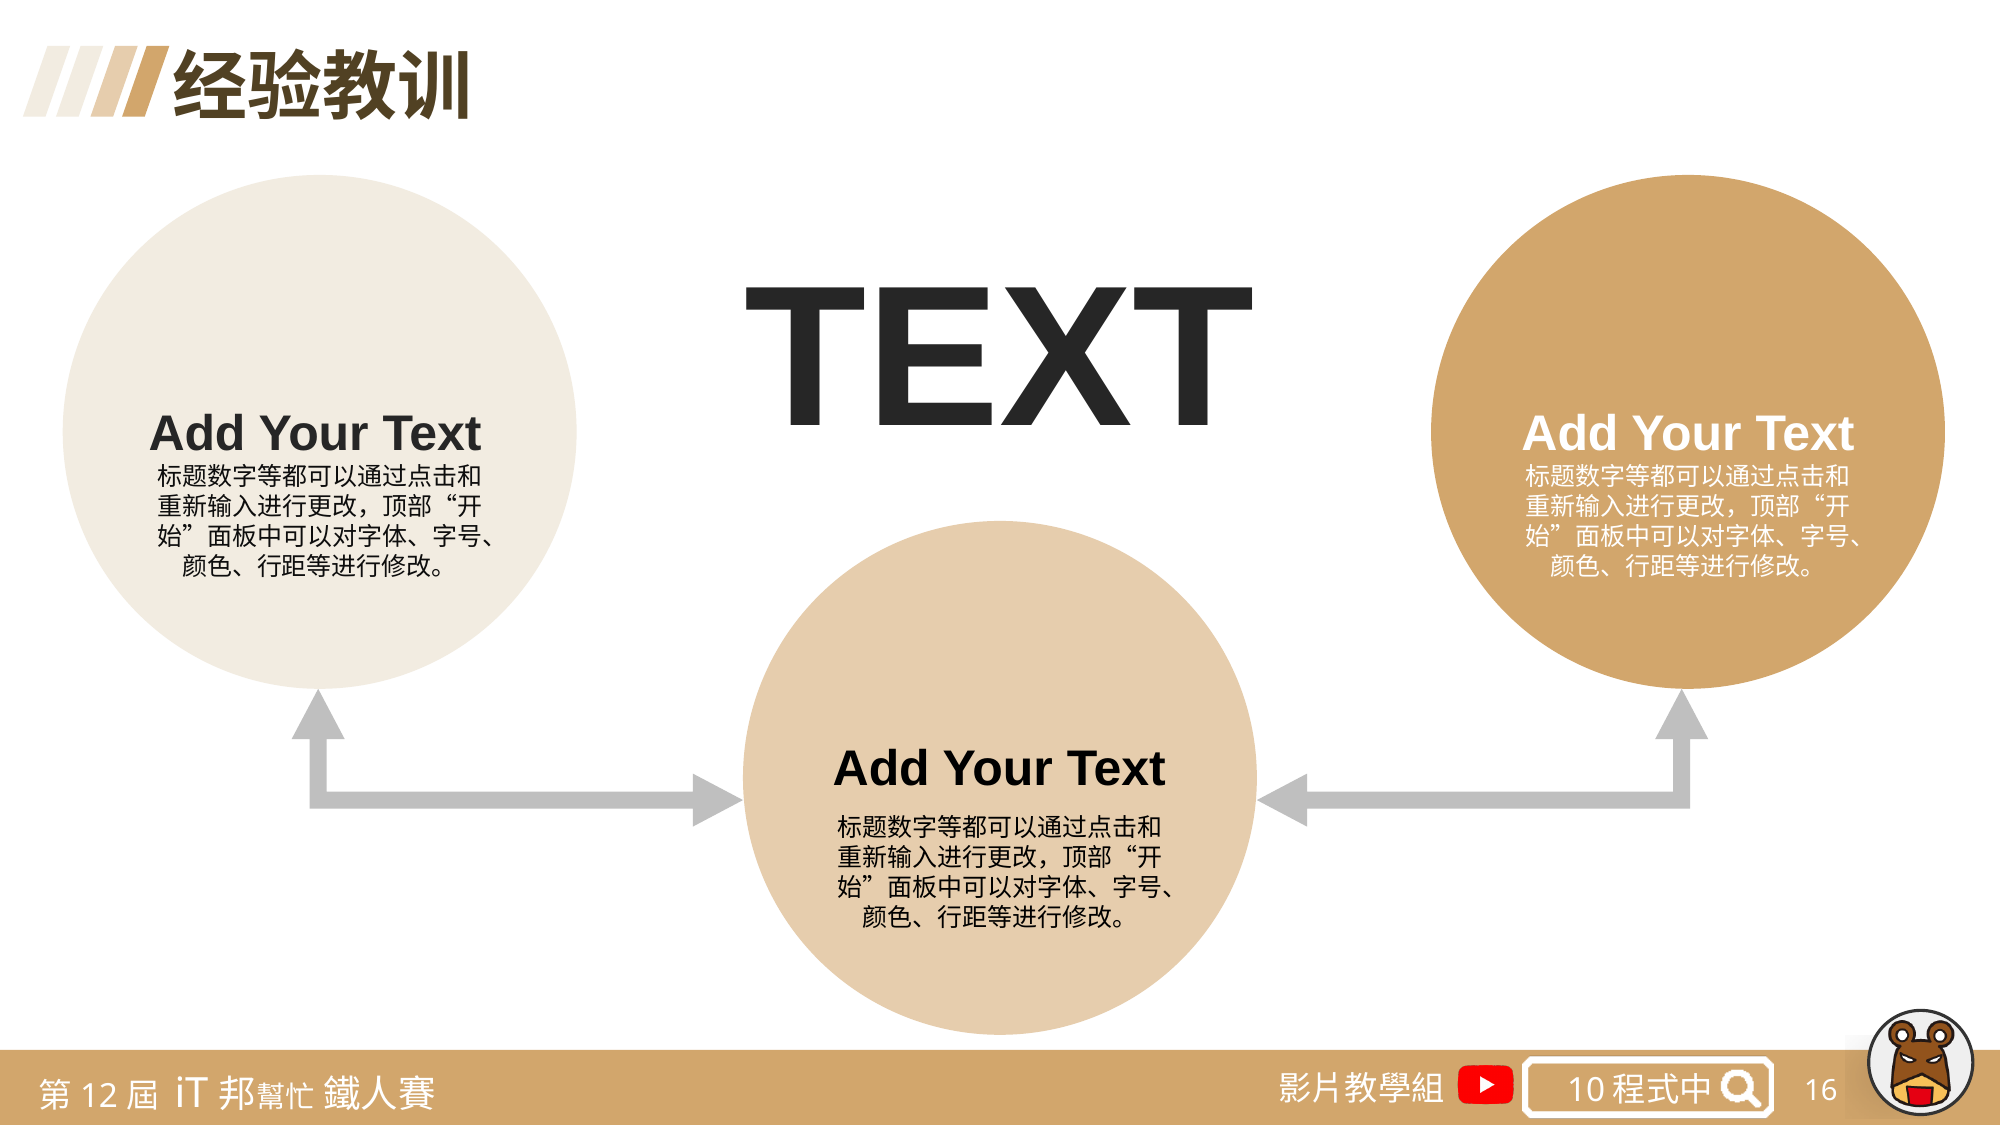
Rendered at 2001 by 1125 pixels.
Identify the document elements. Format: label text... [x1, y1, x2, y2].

text_box TEXT [729, 218, 1271, 473]
text_box Add Your Text [133, 393, 497, 468]
text_box [1430, 173, 1947, 690]
text_box [1254, 686, 1711, 829]
text_box [741, 519, 1258, 1036]
picture [1871, 1012, 1971, 1112]
text_box [289, 690, 742, 829]
text_box [61, 173, 578, 690]
list 经验教训 [157, 41, 598, 138]
text_box Add Your Text [1506, 393, 1870, 468]
text_box 标题数字等都可以通过点击和重新输入进行更改，顶部“开始”面板中可以对字体、字号、颜色、行距等进行修改。 [1504, 452, 1872, 588]
text_box 标题数字等都可以通过点击和重新输入进行更改，顶部“开始”面板中可以对字体、字号、颜色、行距等进行修改。 [816, 804, 1184, 939]
text_box 标题数字等都可以通过点击和重新输入进行更改，顶部“开始”面板中可以对字体、字号、颜色、行距等进行修改。 [136, 452, 503, 588]
text_box Add Your Text [817, 728, 1181, 804]
picture [1410, 962, 1774, 1125]
